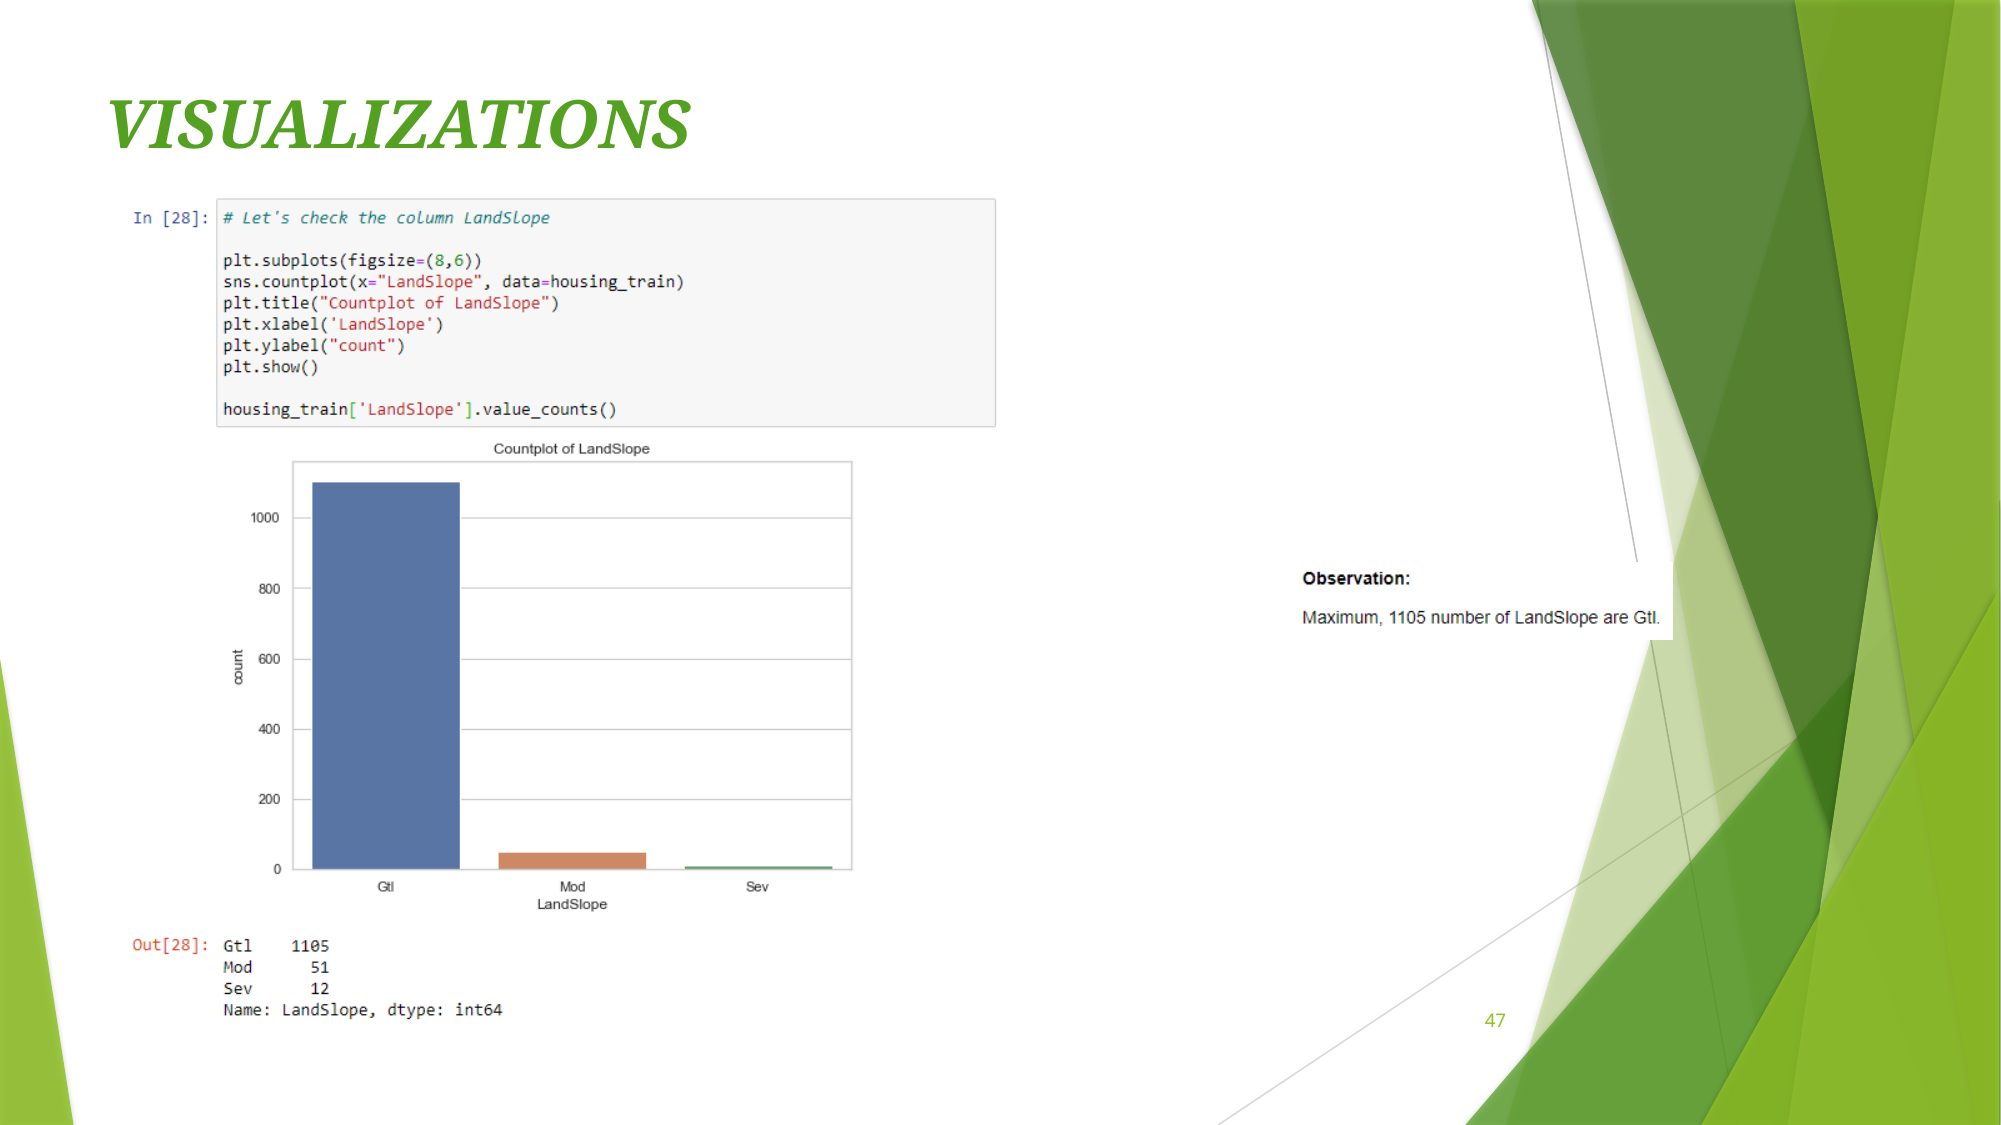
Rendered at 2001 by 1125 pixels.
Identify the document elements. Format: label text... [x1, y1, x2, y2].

slide_number 47 [1409, 991, 1522, 1051]
text_box VISUALIZATIONS [89, 74, 1673, 170]
picture [109, 190, 1001, 1029]
picture [1279, 561, 1674, 641]
